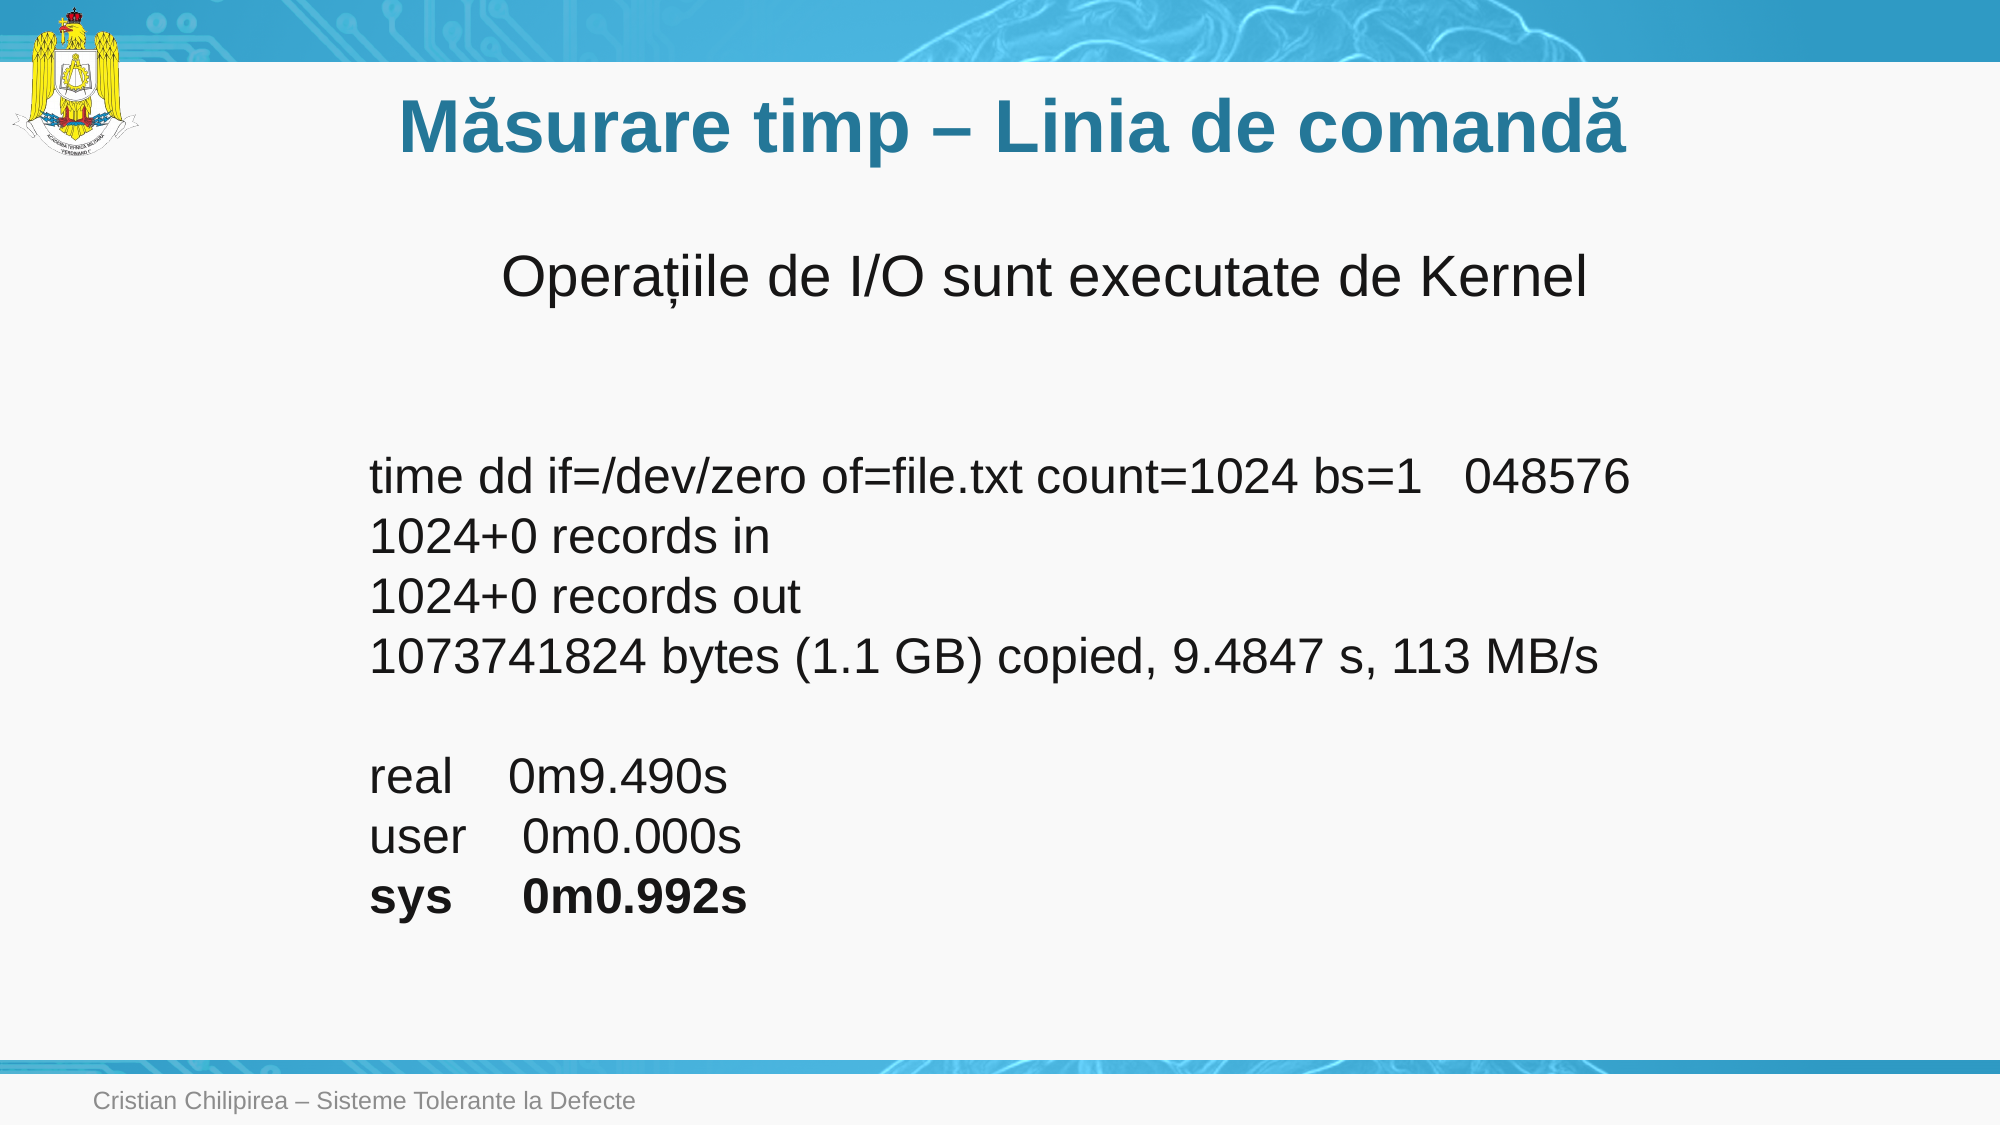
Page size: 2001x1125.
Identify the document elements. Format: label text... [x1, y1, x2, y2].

text_box time dd if=/dev/zero of=file.txt count=1024 bs=1 048576 1024+0 records in 1024+0 records out 1073741824 bytes (1.1 GB) copied, 9.4847 s, 113 MB/s real 0m9.490s user 0m0.000s sys 0m0.992s [355, 436, 1693, 932]
footer Cristian Chilipirea – Sisteme Tolerante la Defecte [77, 1073, 1338, 1125]
text_box Operațiile de I/O sunt executate de Kernel [486, 230, 1605, 316]
title Măsurare timp – Linia de comandă [150, 76, 1876, 180]
picture [0, 0, 2000, 156]
picture [0, 1060, 2000, 1074]
